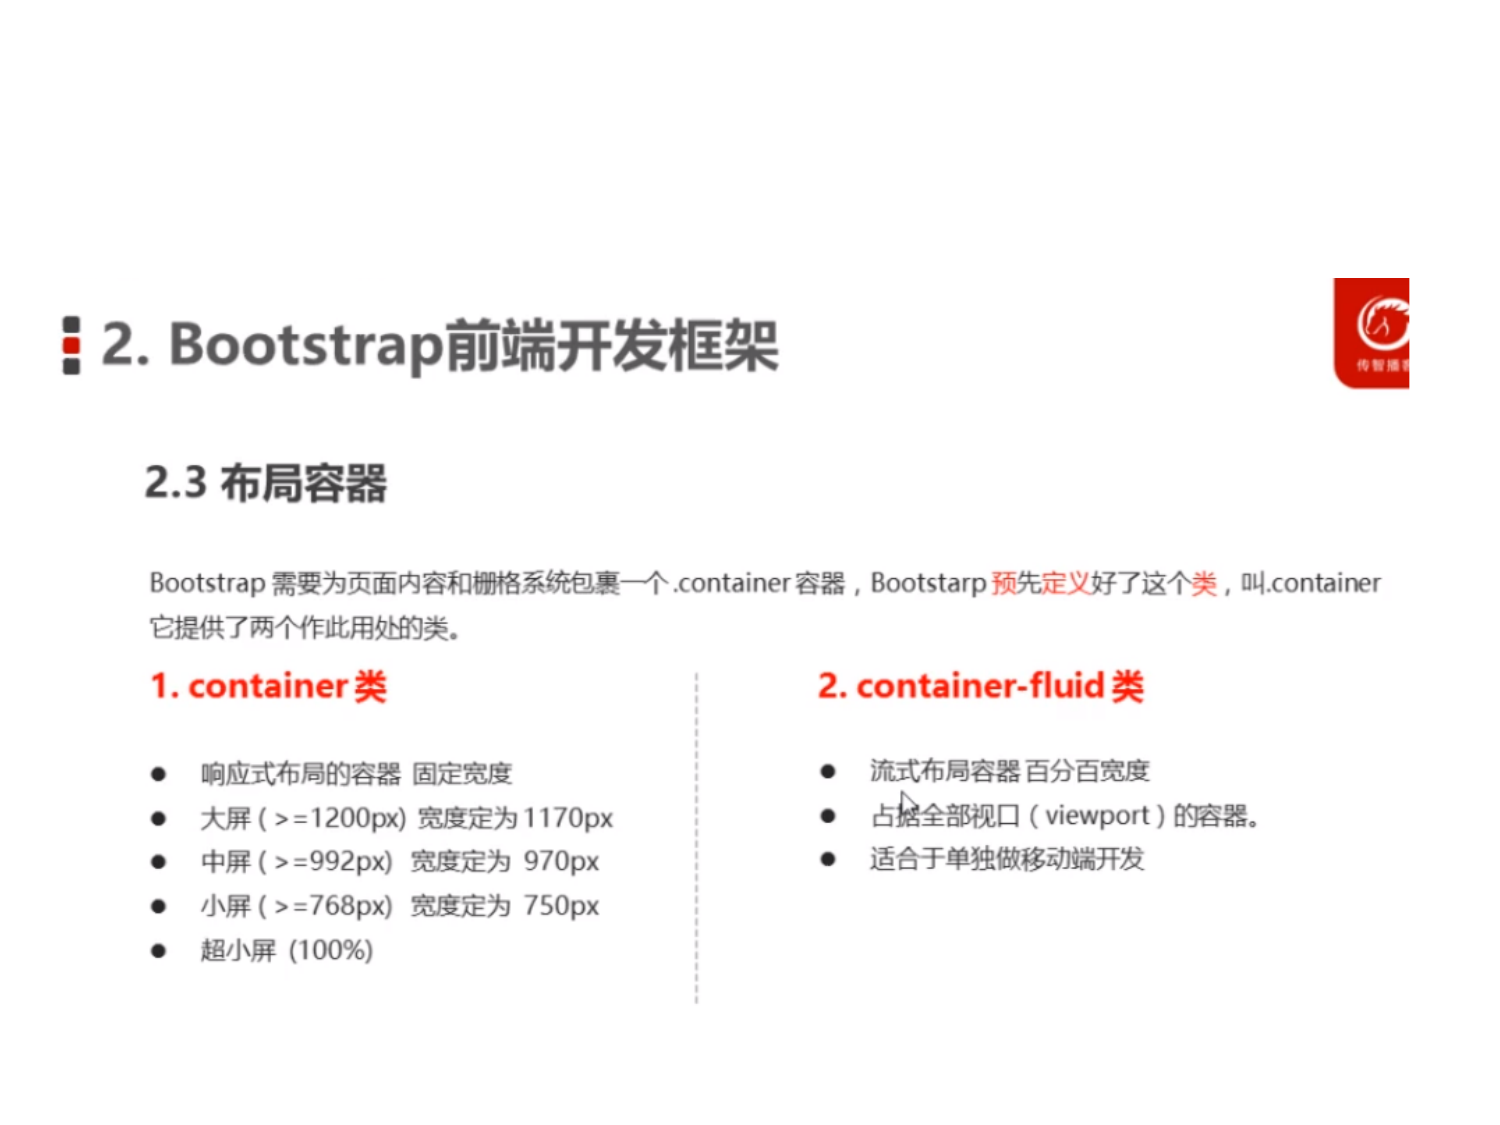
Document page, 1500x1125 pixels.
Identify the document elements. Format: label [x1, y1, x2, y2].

list [52, 278, 1410, 1051]
